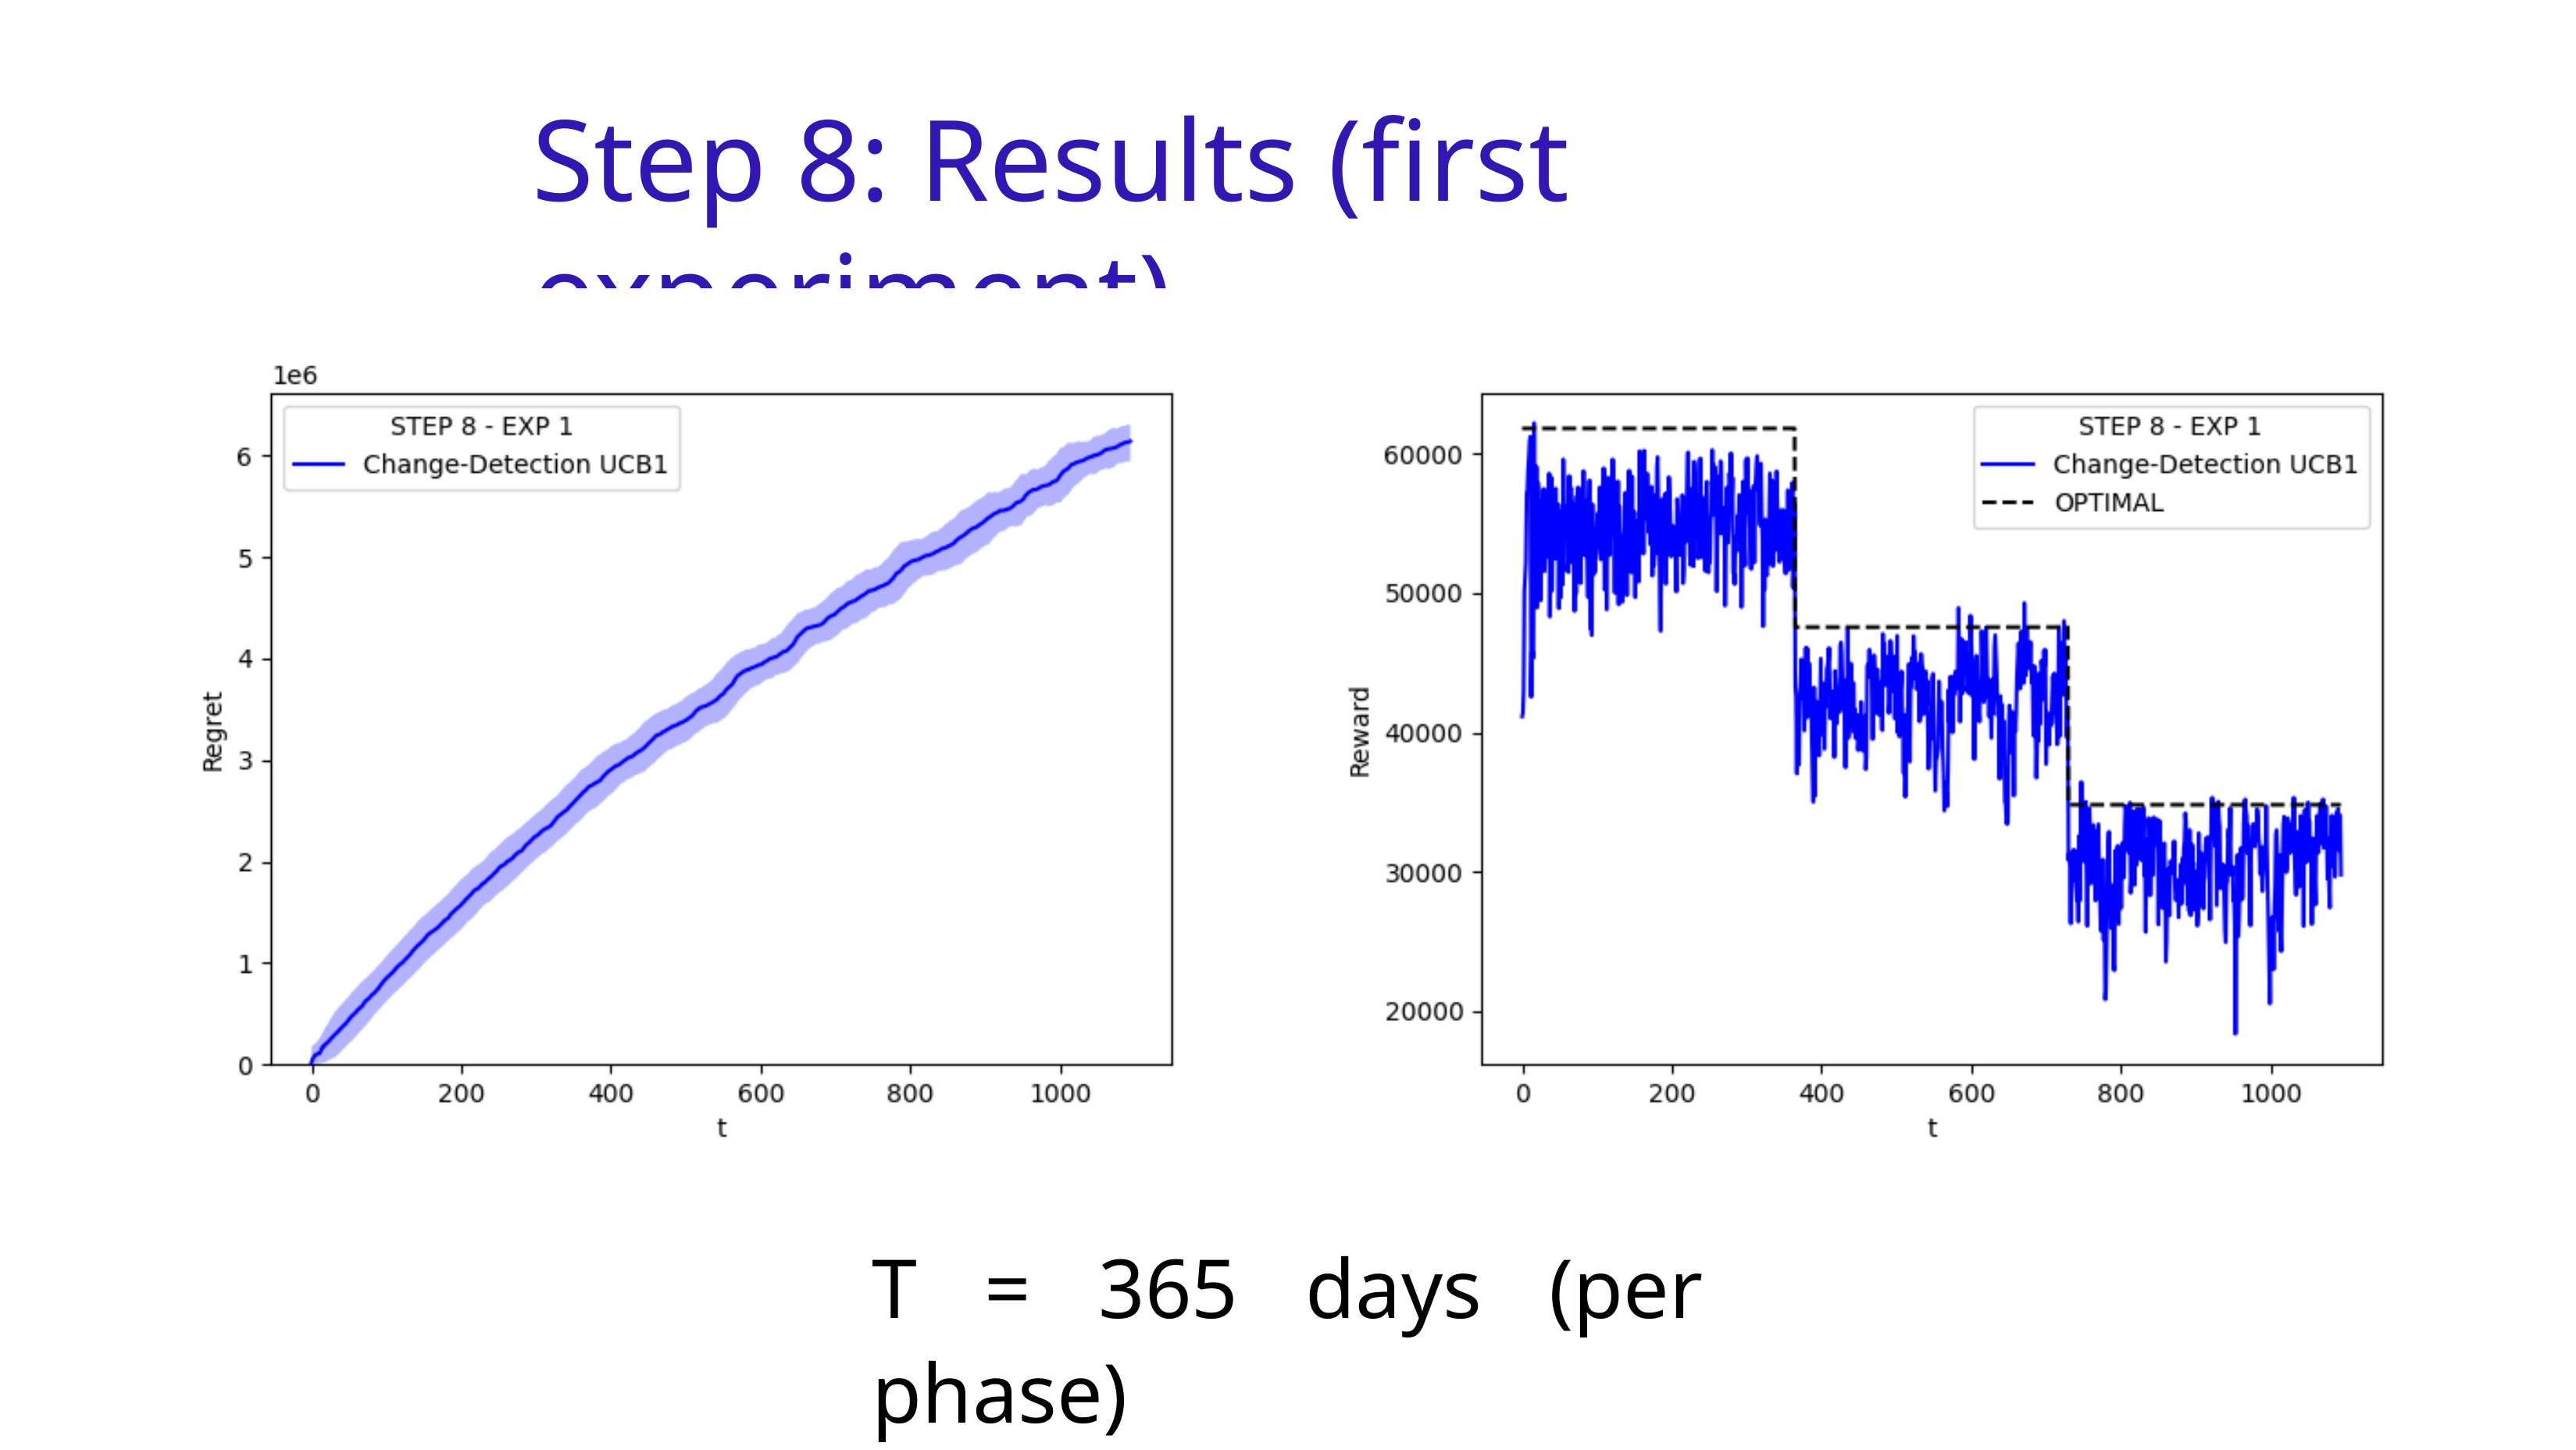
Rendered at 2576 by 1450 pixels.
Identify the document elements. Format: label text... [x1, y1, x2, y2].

picture [126, 288, 1289, 1161]
title Step 8: Results (first experiment) [532, 88, 2044, 225]
picture [1336, 288, 2499, 1161]
text_box T = 365 days (per phase) [861, 1224, 1715, 1445]
